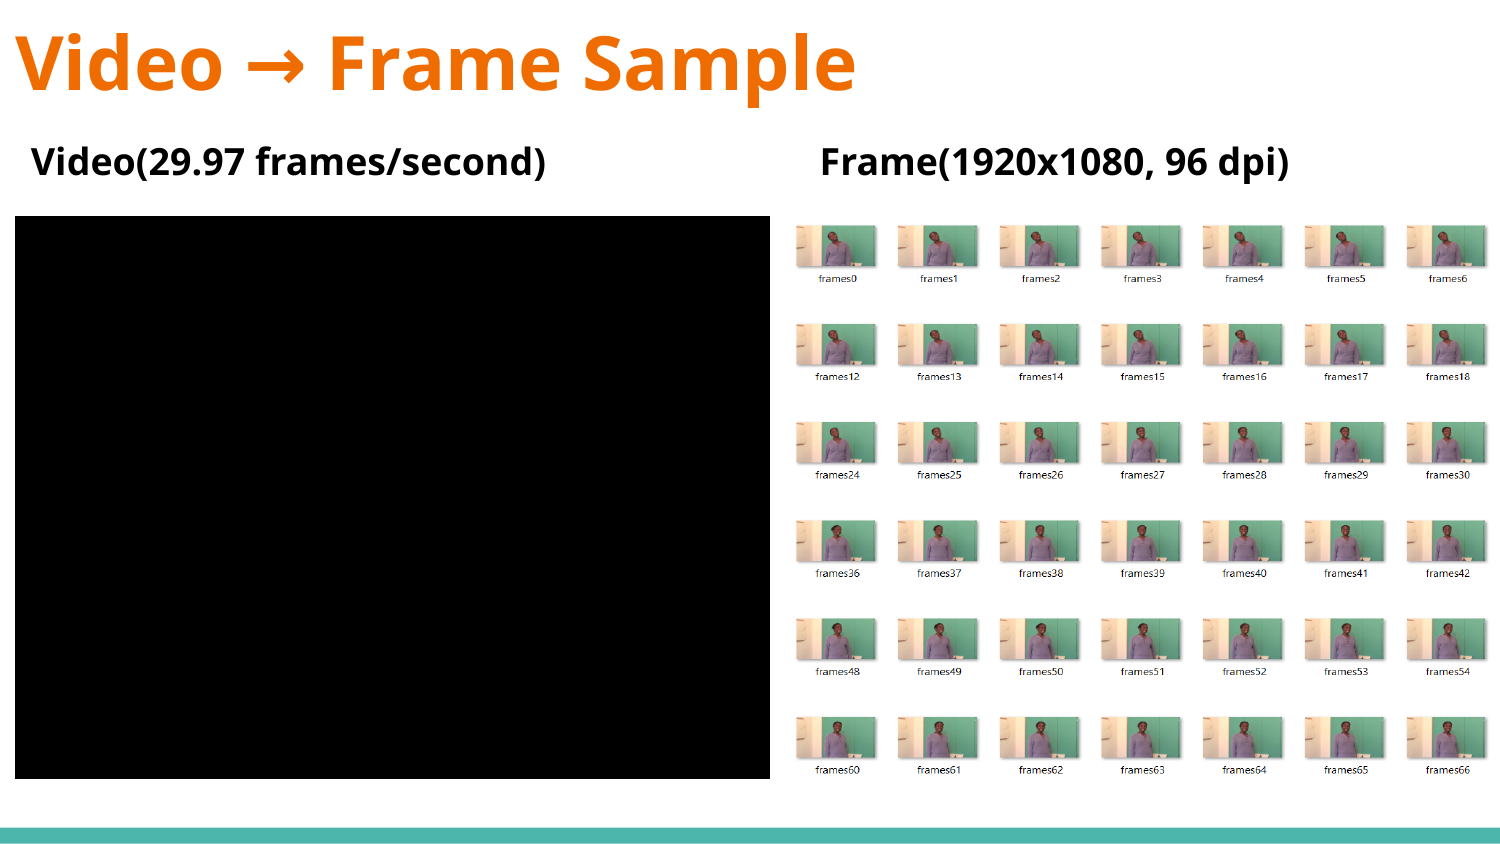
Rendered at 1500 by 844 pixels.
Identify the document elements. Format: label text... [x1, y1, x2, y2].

list Video(29.97 frames/second) Frame(1920x1080, 96 dpi) [15, 116, 1414, 658]
picture [15, 215, 771, 779]
picture [790, 215, 1490, 779]
title Video → Frame Sample [0, 0, 1398, 116]
